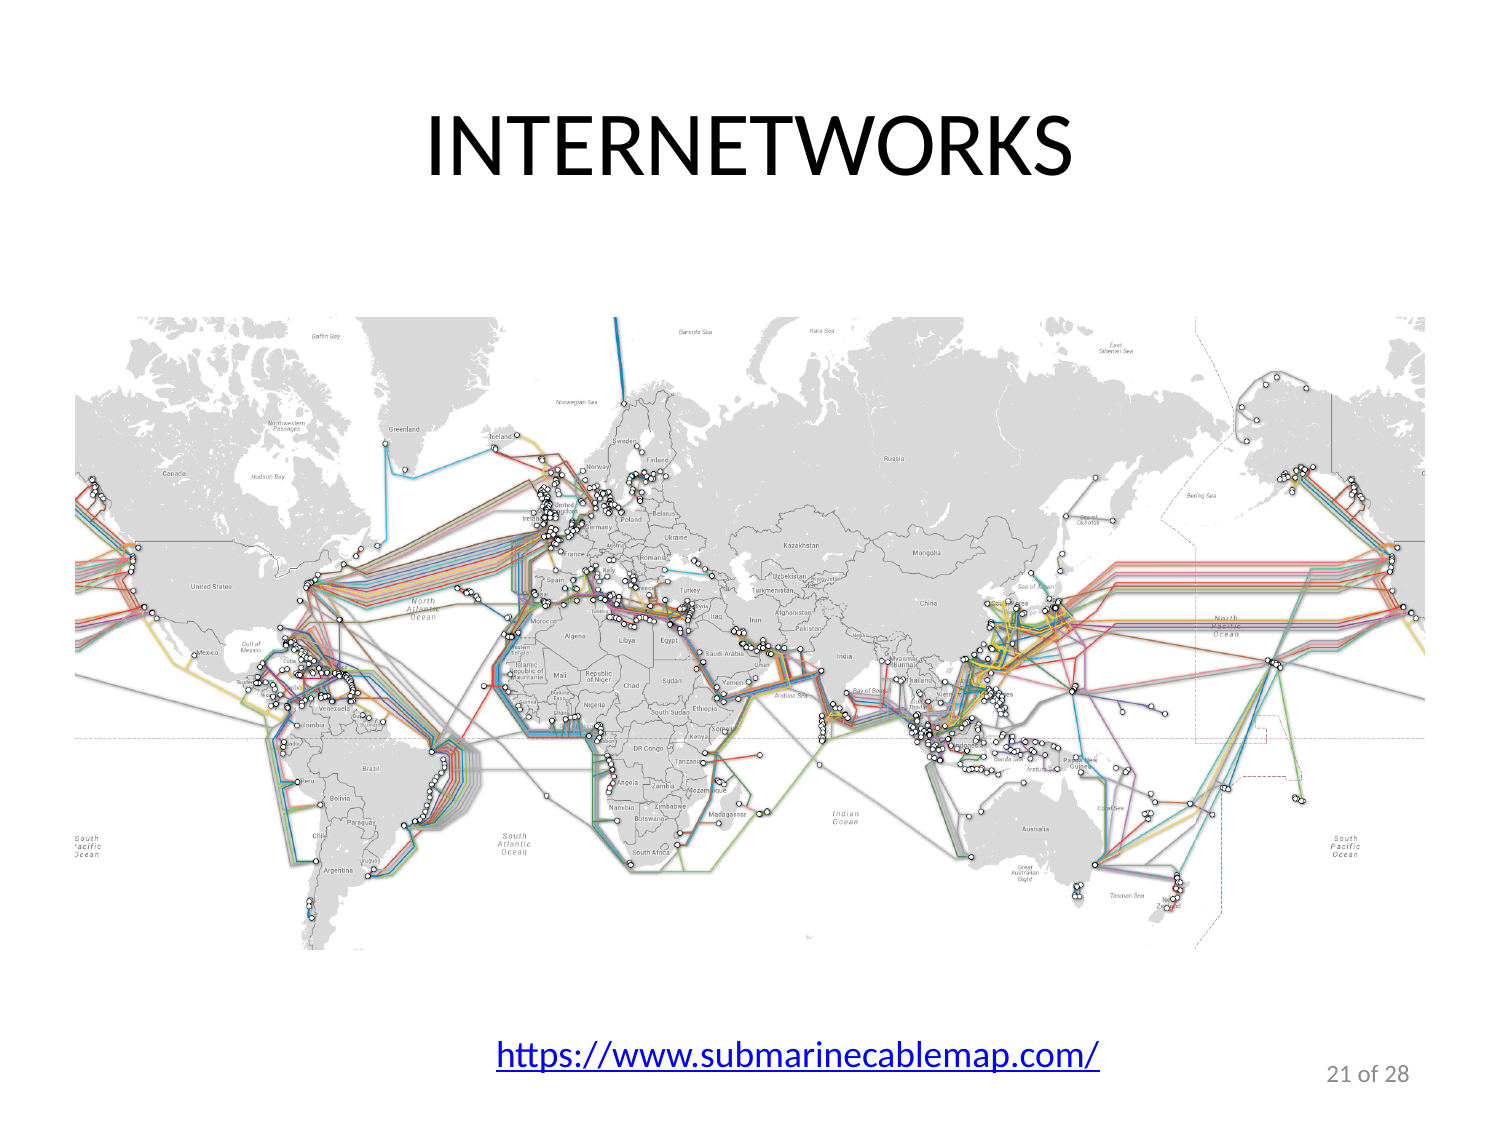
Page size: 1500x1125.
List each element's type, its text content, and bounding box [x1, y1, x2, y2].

title Internetworks [75, 45, 1425, 233]
text_box https://www.submarinecablemap.com/ [481, 1022, 1115, 1083]
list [74, 317, 1426, 950]
slide_number 21 of 28 [1074, 1042, 1425, 1103]
